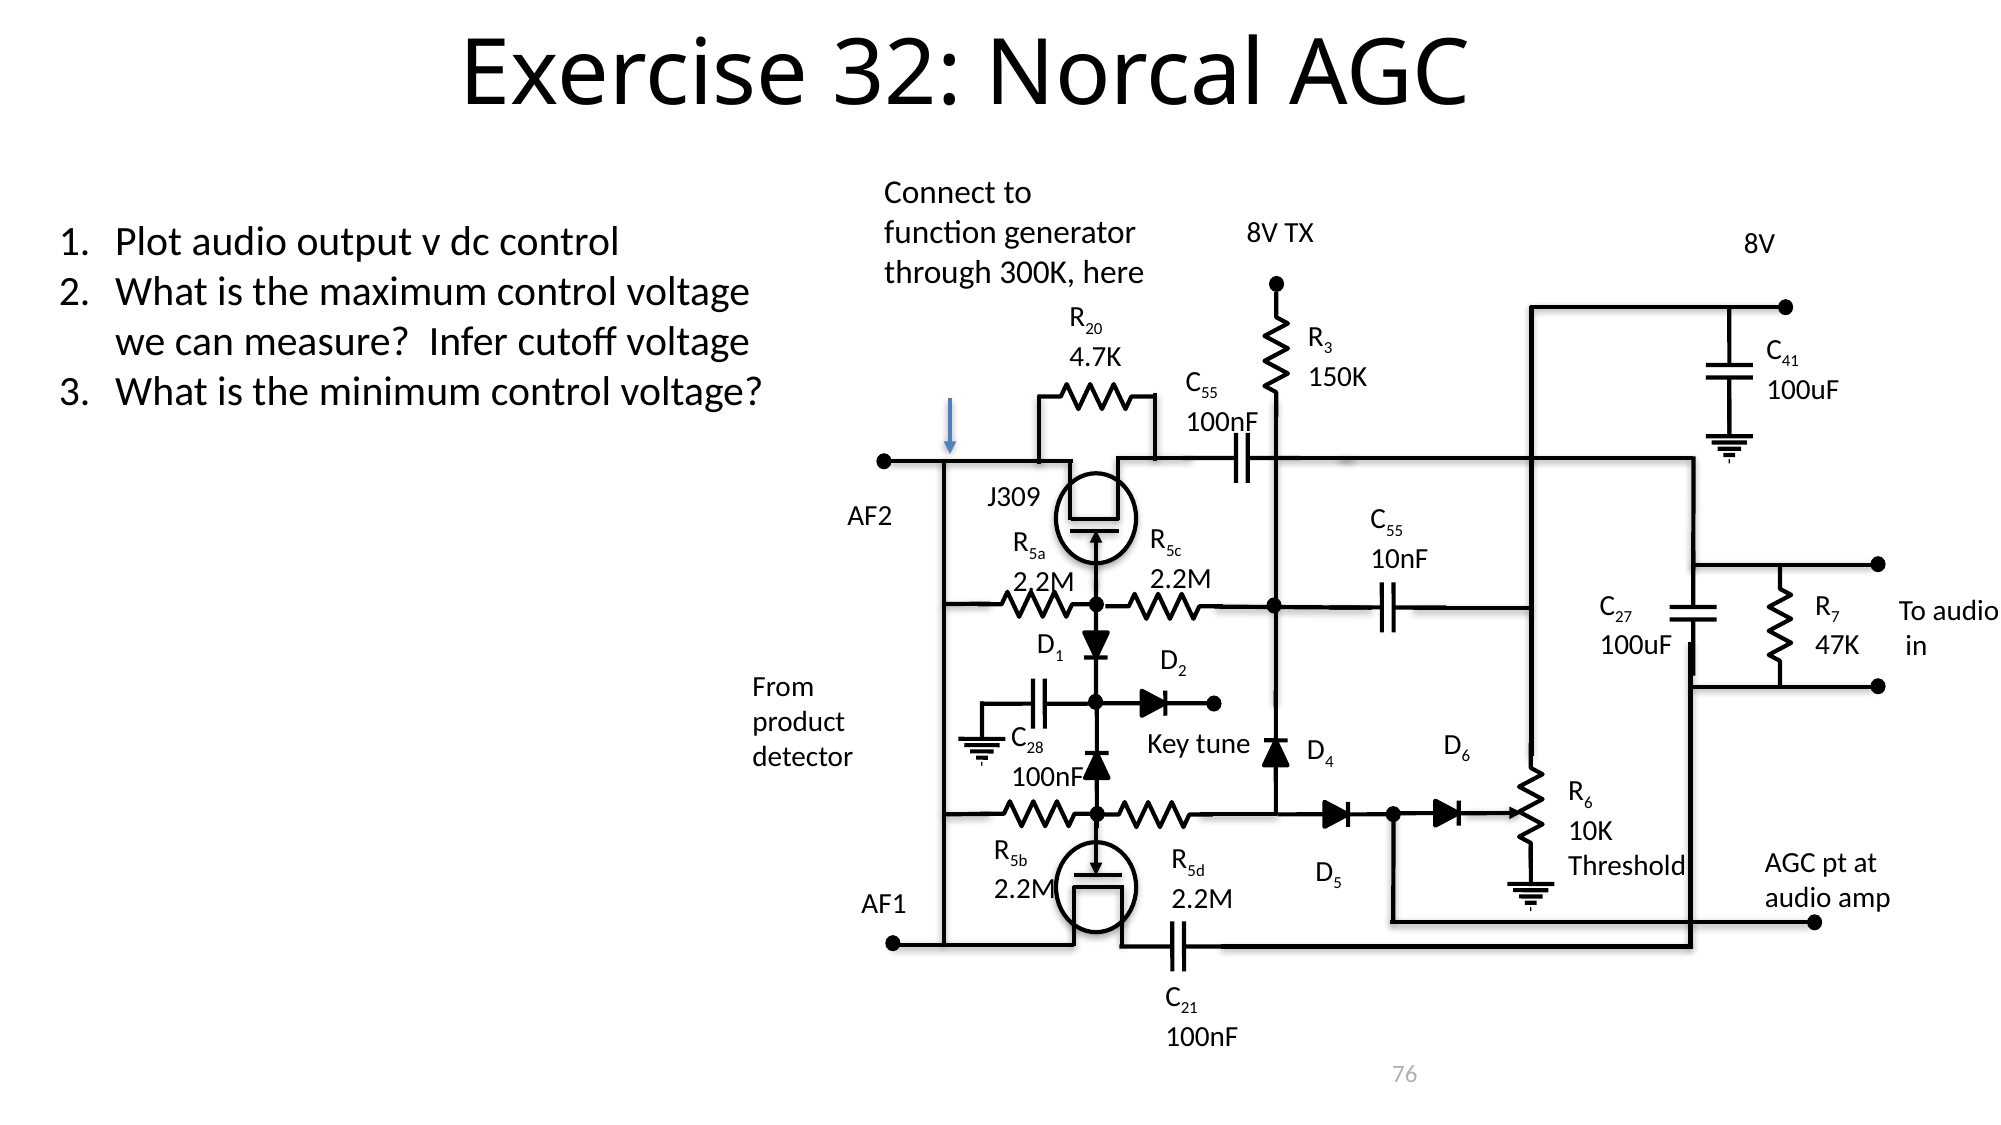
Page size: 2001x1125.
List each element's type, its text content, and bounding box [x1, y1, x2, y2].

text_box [744, 162, 2000, 1056]
text_box Exercise 32: Norcal AGC [15, 13, 1917, 124]
slide_number 76 [1074, 1056, 1425, 1125]
